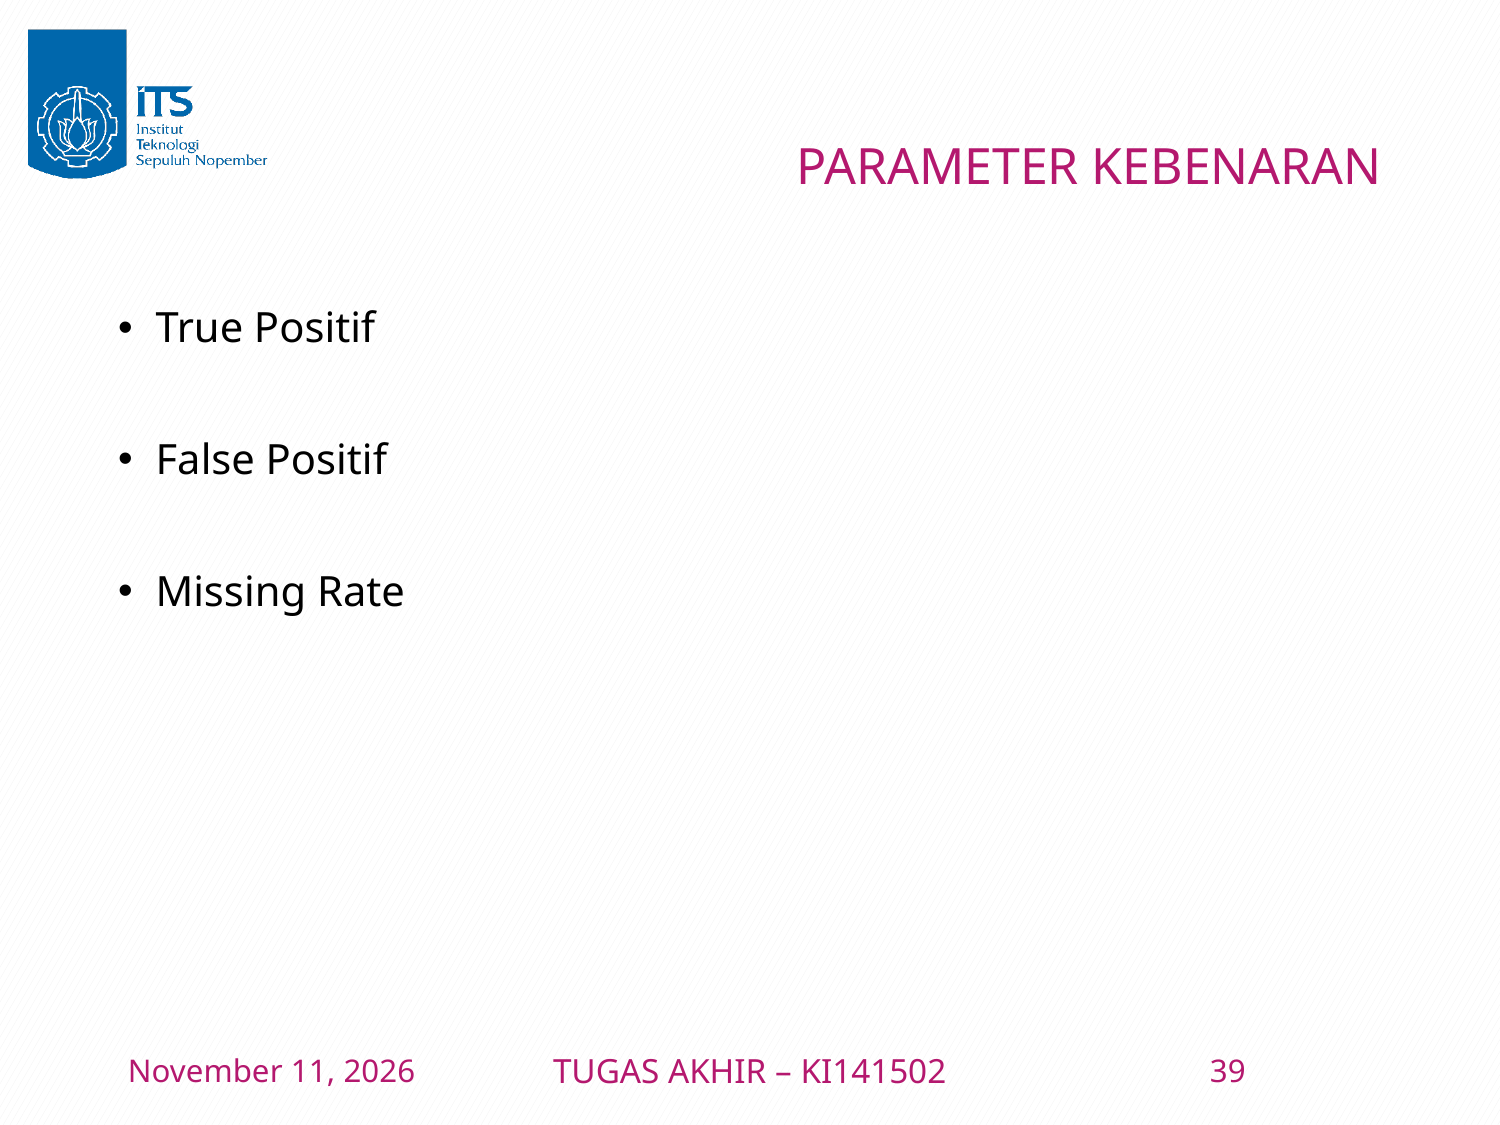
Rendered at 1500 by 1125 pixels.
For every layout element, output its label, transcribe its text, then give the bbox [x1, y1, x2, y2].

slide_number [103, 1042, 441, 1103]
footer TUGAS AKHIR – KI141502 [496, 1042, 1004, 1103]
title PARAMETER KEBENARAN [103, 59, 1397, 278]
list True Positif False Positif Missing Rate [103, 299, 1397, 1014]
slide_number 39 [1059, 1042, 1397, 1103]
picture [19, 21, 274, 187]
